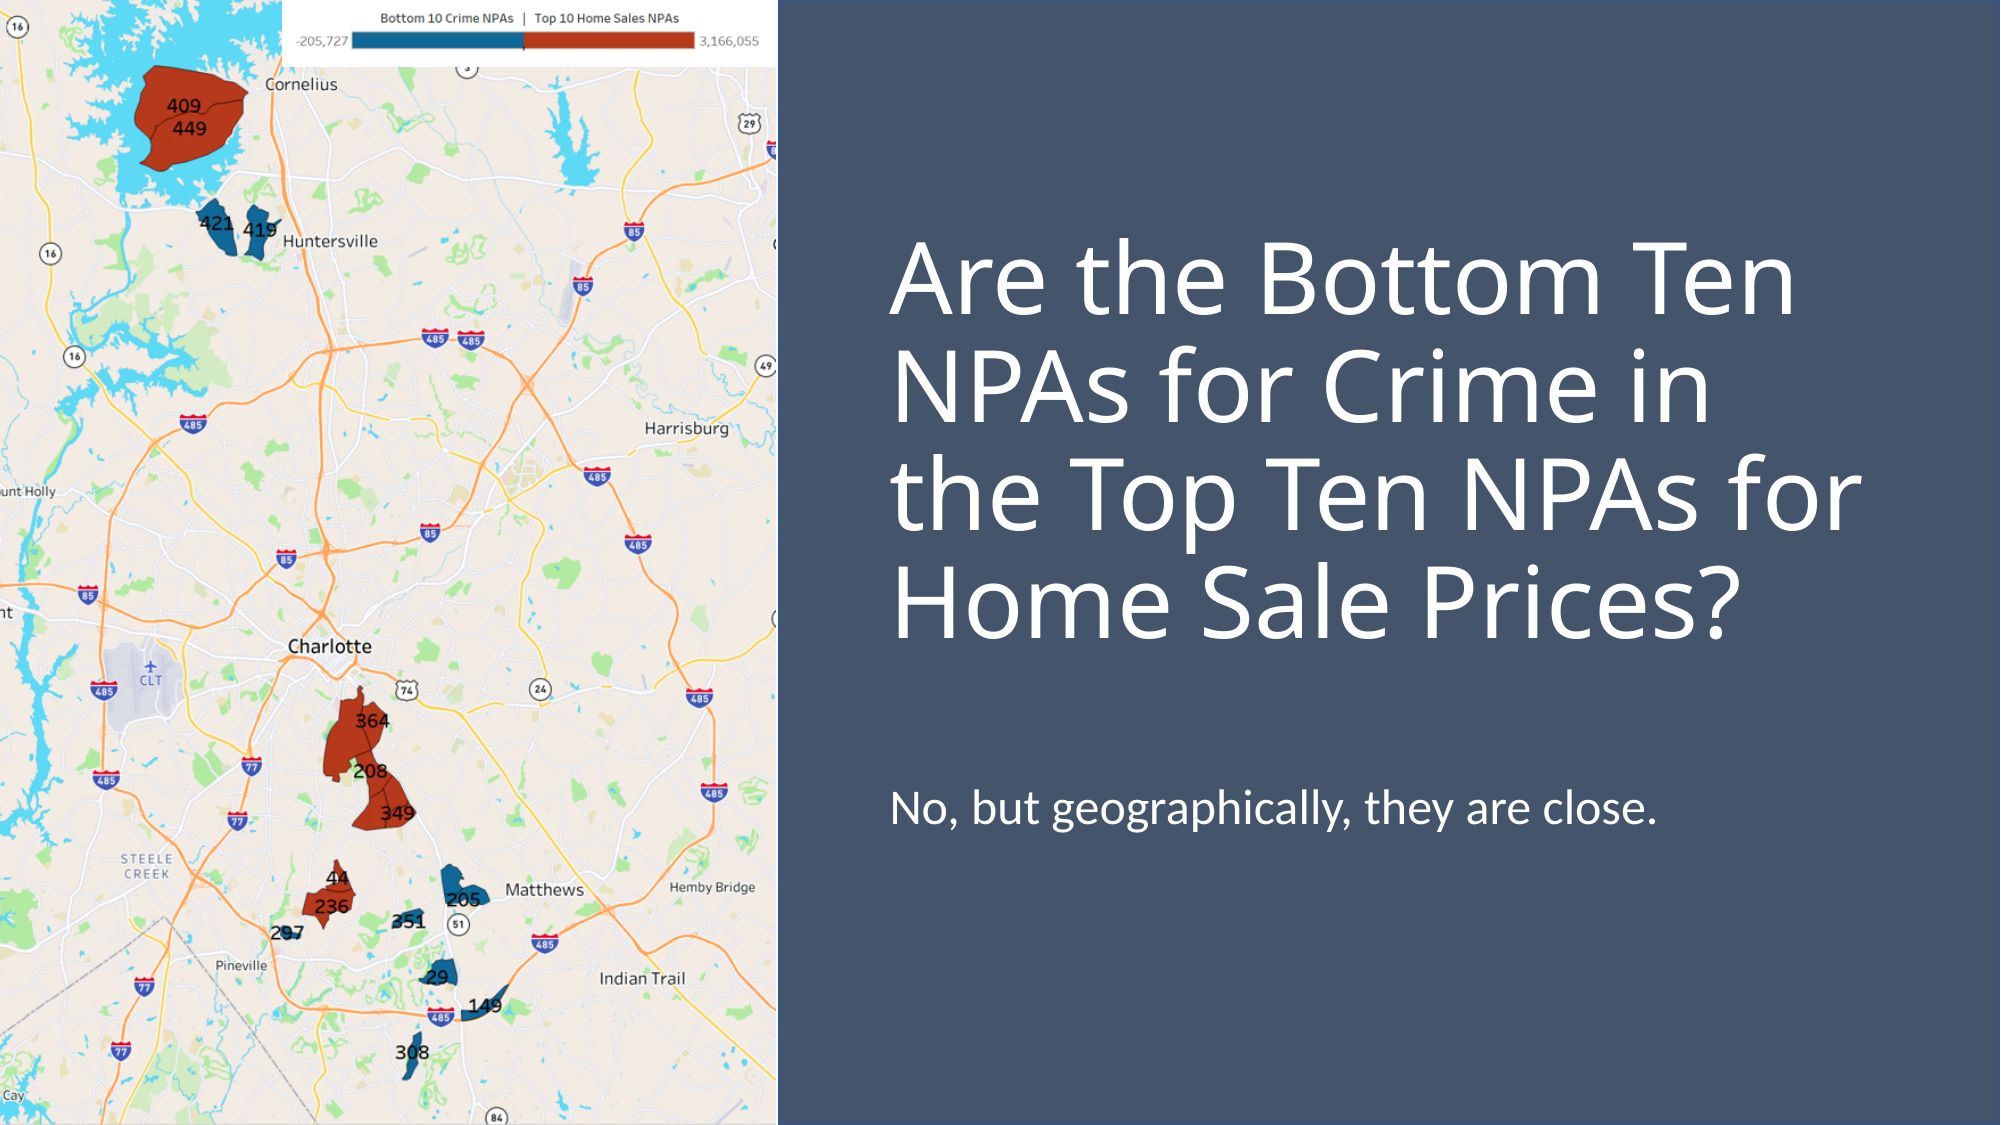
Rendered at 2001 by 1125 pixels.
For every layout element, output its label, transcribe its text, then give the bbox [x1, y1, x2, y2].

title Are the Bottom Ten NPAs for Crime in the Top Ten NPAs for Home Sale Prices? [874, 20, 1904, 668]
picture [0, 0, 776, 1125]
list No, but geographically, they are close. [874, 773, 1904, 1019]
text_box [778, 0, 2000, 1125]
